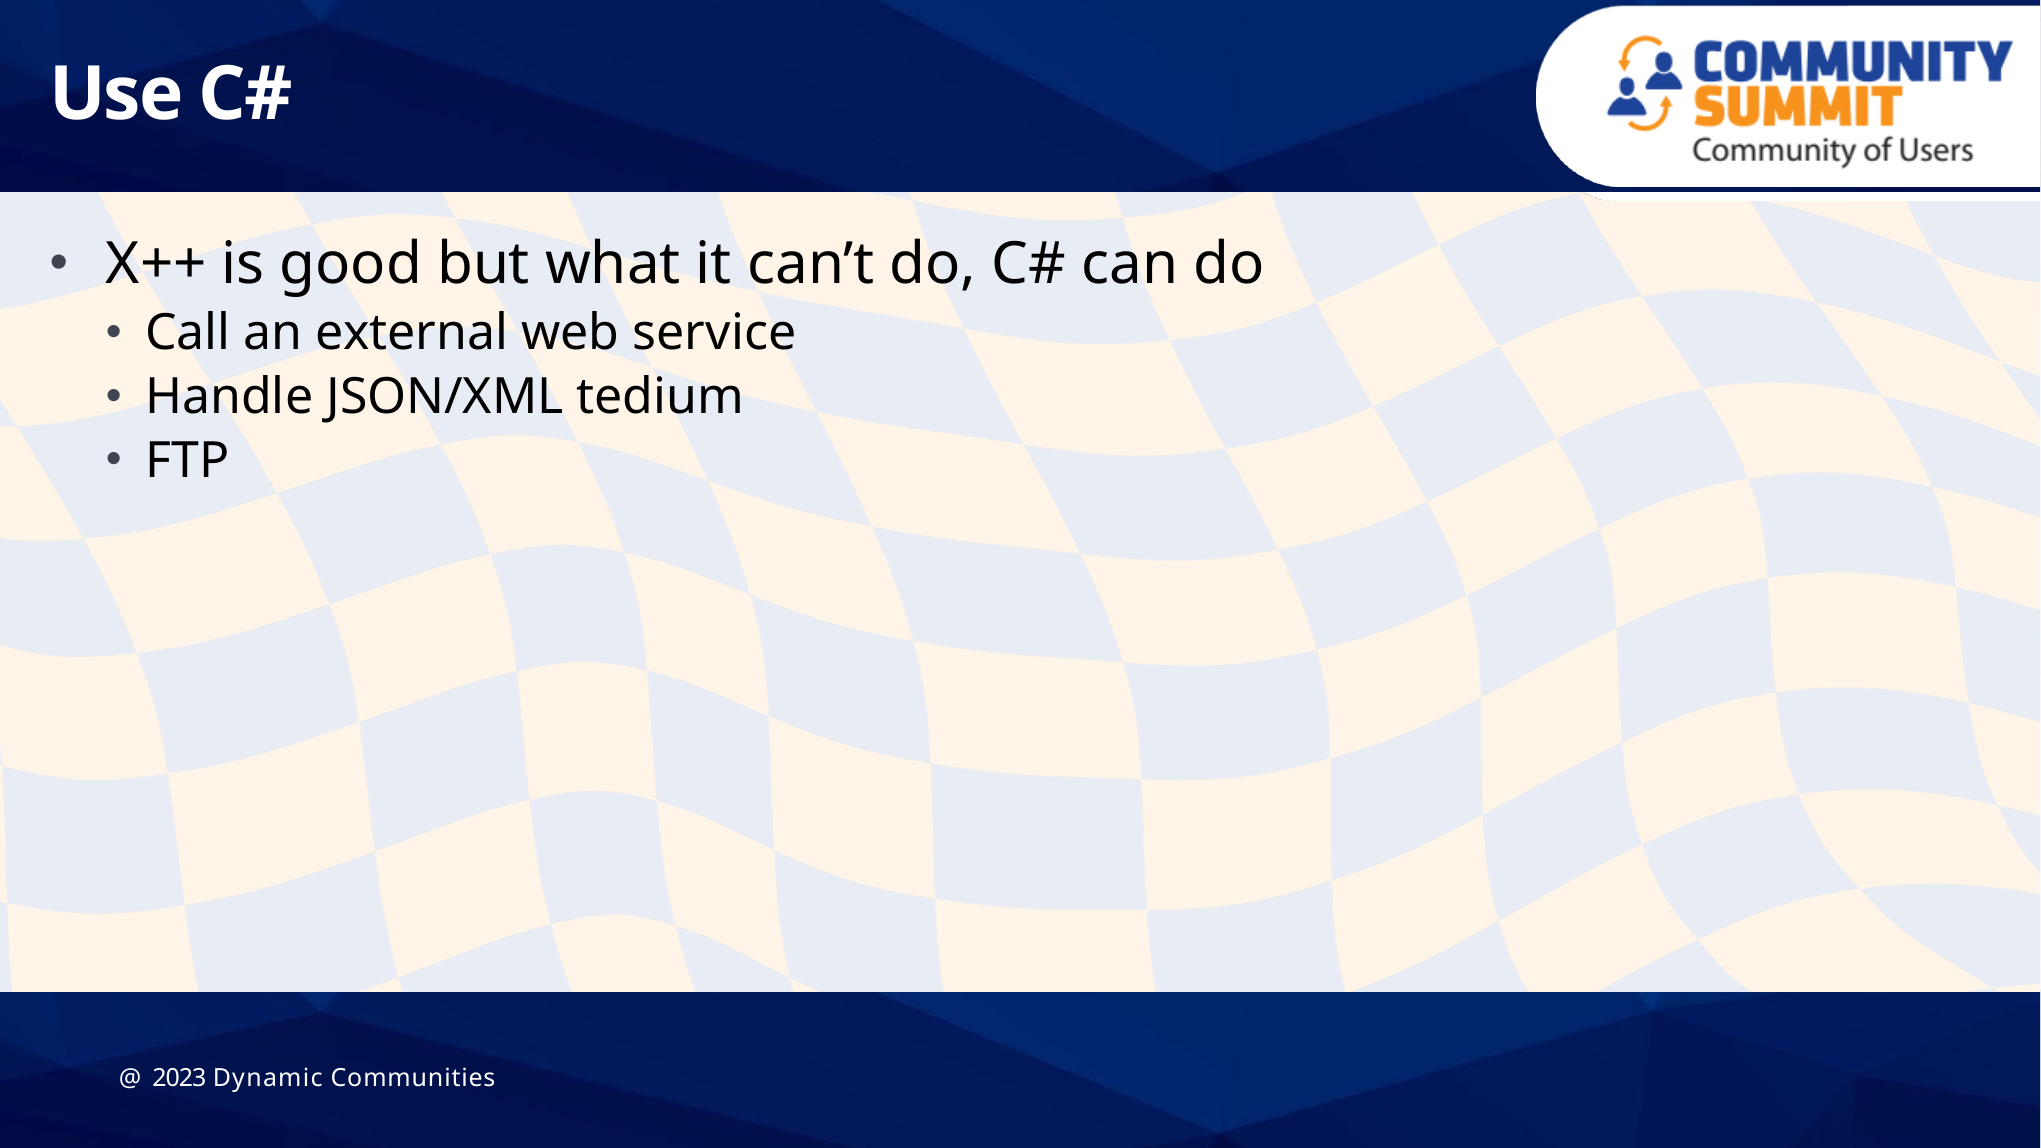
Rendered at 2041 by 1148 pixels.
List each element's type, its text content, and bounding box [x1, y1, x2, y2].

title Use C# [25, 0, 1620, 191]
picture [1620, 0, 2041, 5]
list X++ is good but what it can’t do, C# can do Call an external web service Handle JSON/XML tedium FTP [25, 218, 2015, 1060]
picture [0, 0, 2041, 1148]
